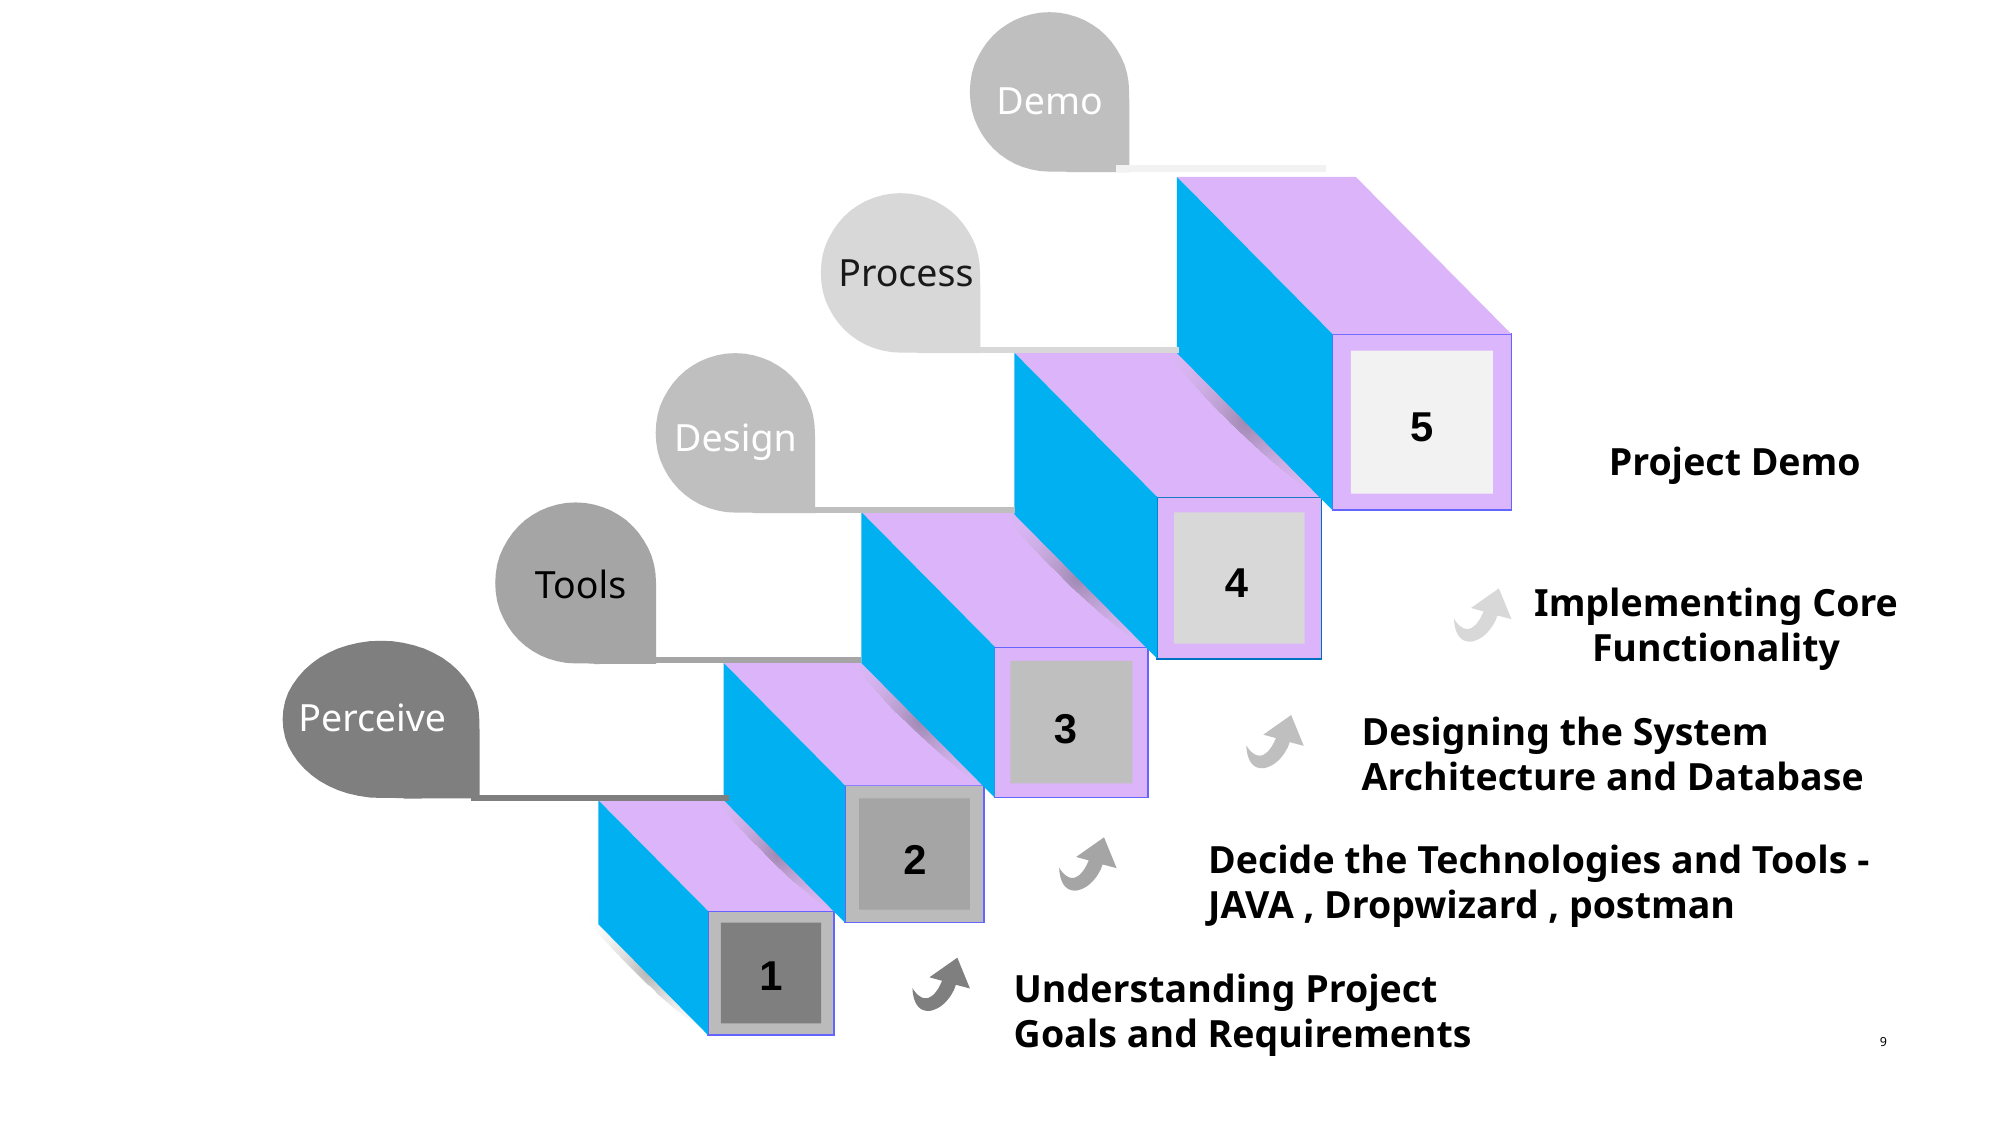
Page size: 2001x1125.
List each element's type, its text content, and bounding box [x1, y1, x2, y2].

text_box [283, 641, 730, 798]
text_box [655, 352, 1016, 514]
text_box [969, 11, 1327, 173]
text_box Demo [960, 69, 964, 131]
text_box Designing the System Architecture and Database [1515, 700, 2000, 806]
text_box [581, 176, 1512, 1037]
slide_number ‹#› [1841, 1035, 1887, 1051]
text_box Project Demo [1593, 430, 1887, 491]
text_box Decide the Technologies and Tools - JAVA , Dropwizard , postman [1515, 828, 1949, 934]
text_box Implementing Core Functionality [1515, 571, 1984, 677]
text_box Understanding Project Goals and Requirements [998, 957, 1552, 1063]
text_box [495, 502, 862, 664]
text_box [820, 192, 1180, 354]
